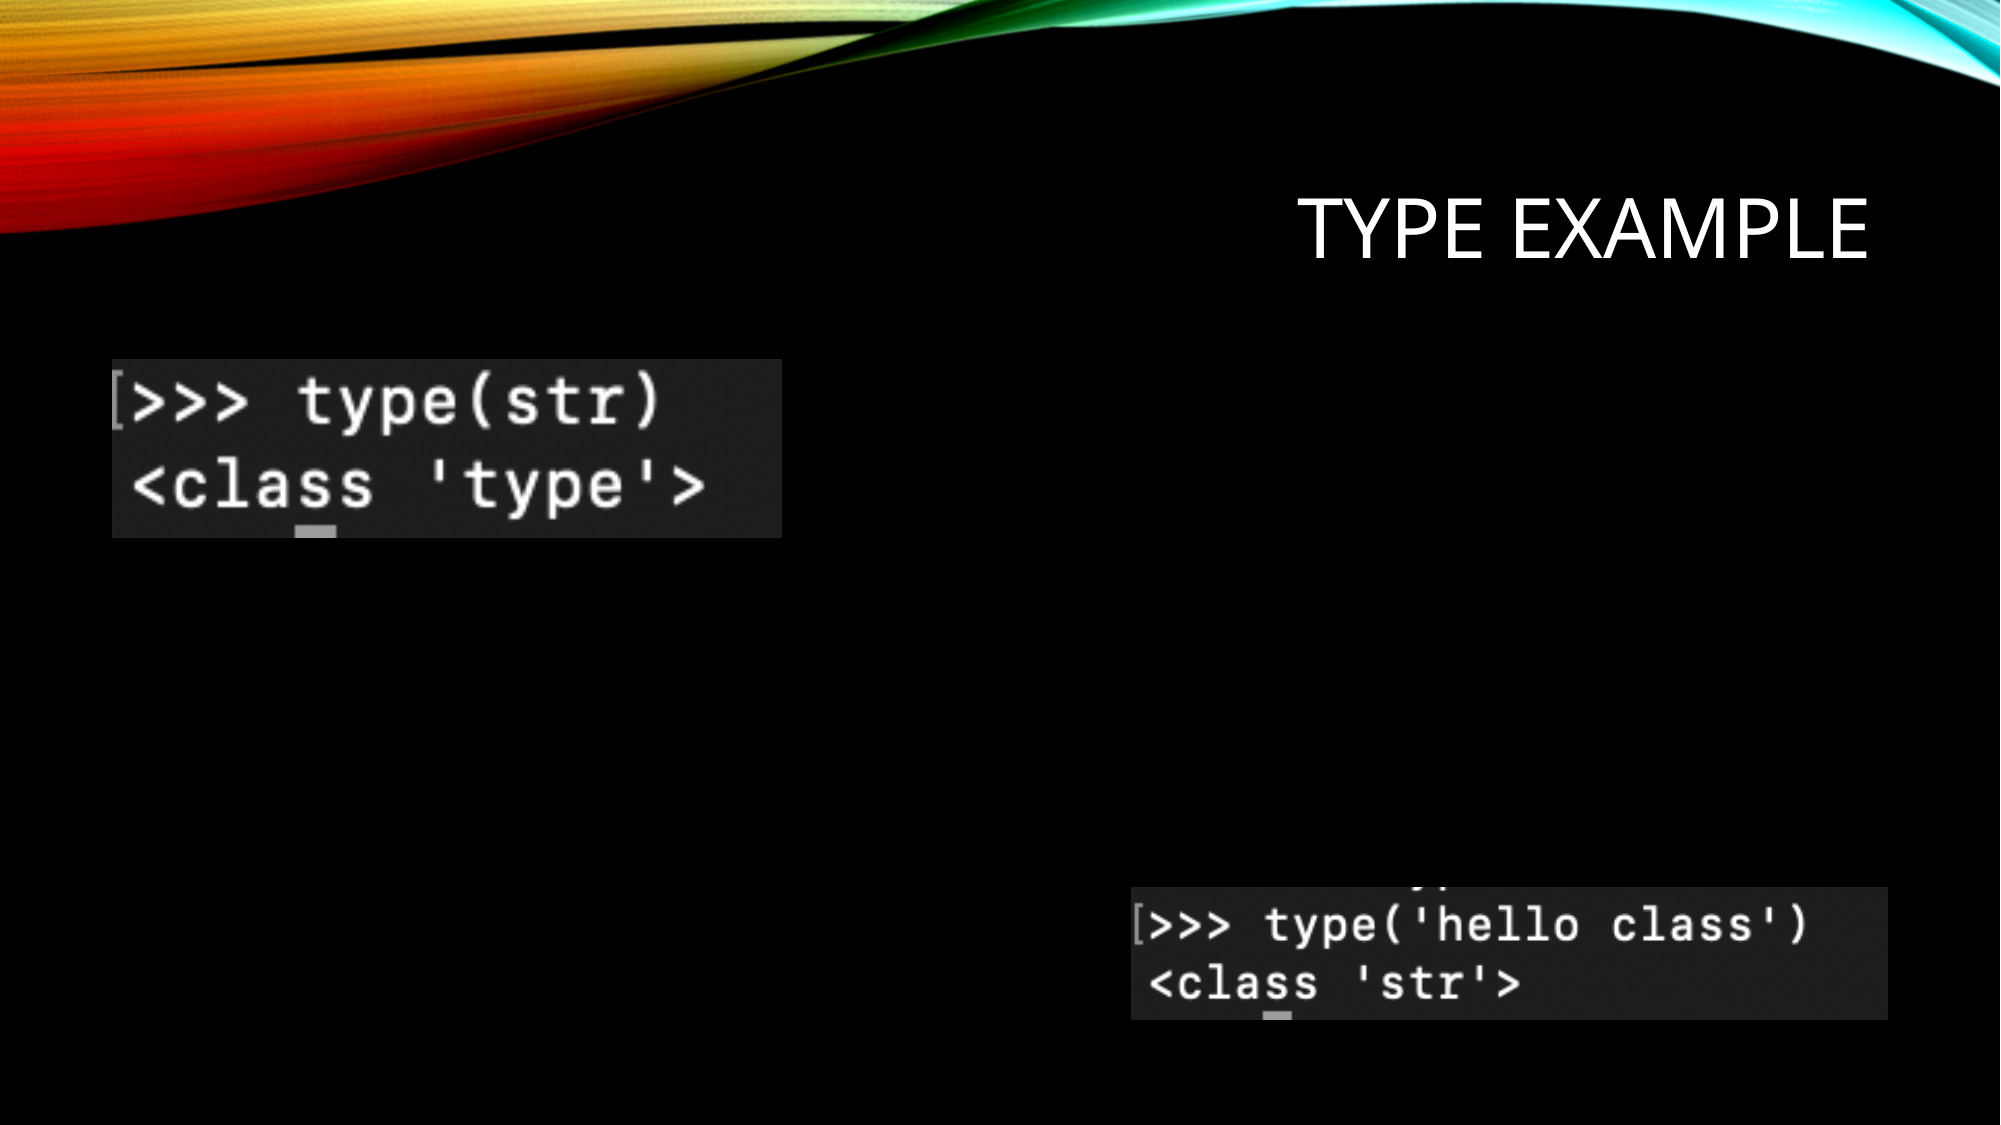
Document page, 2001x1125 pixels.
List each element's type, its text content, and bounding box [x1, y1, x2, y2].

text_box Type example [474, 125, 1887, 338]
picture [112, 359, 783, 538]
picture [1131, 887, 1888, 1020]
text_box [112, 360, 1887, 1020]
picture [0, 0, 2000, 236]
